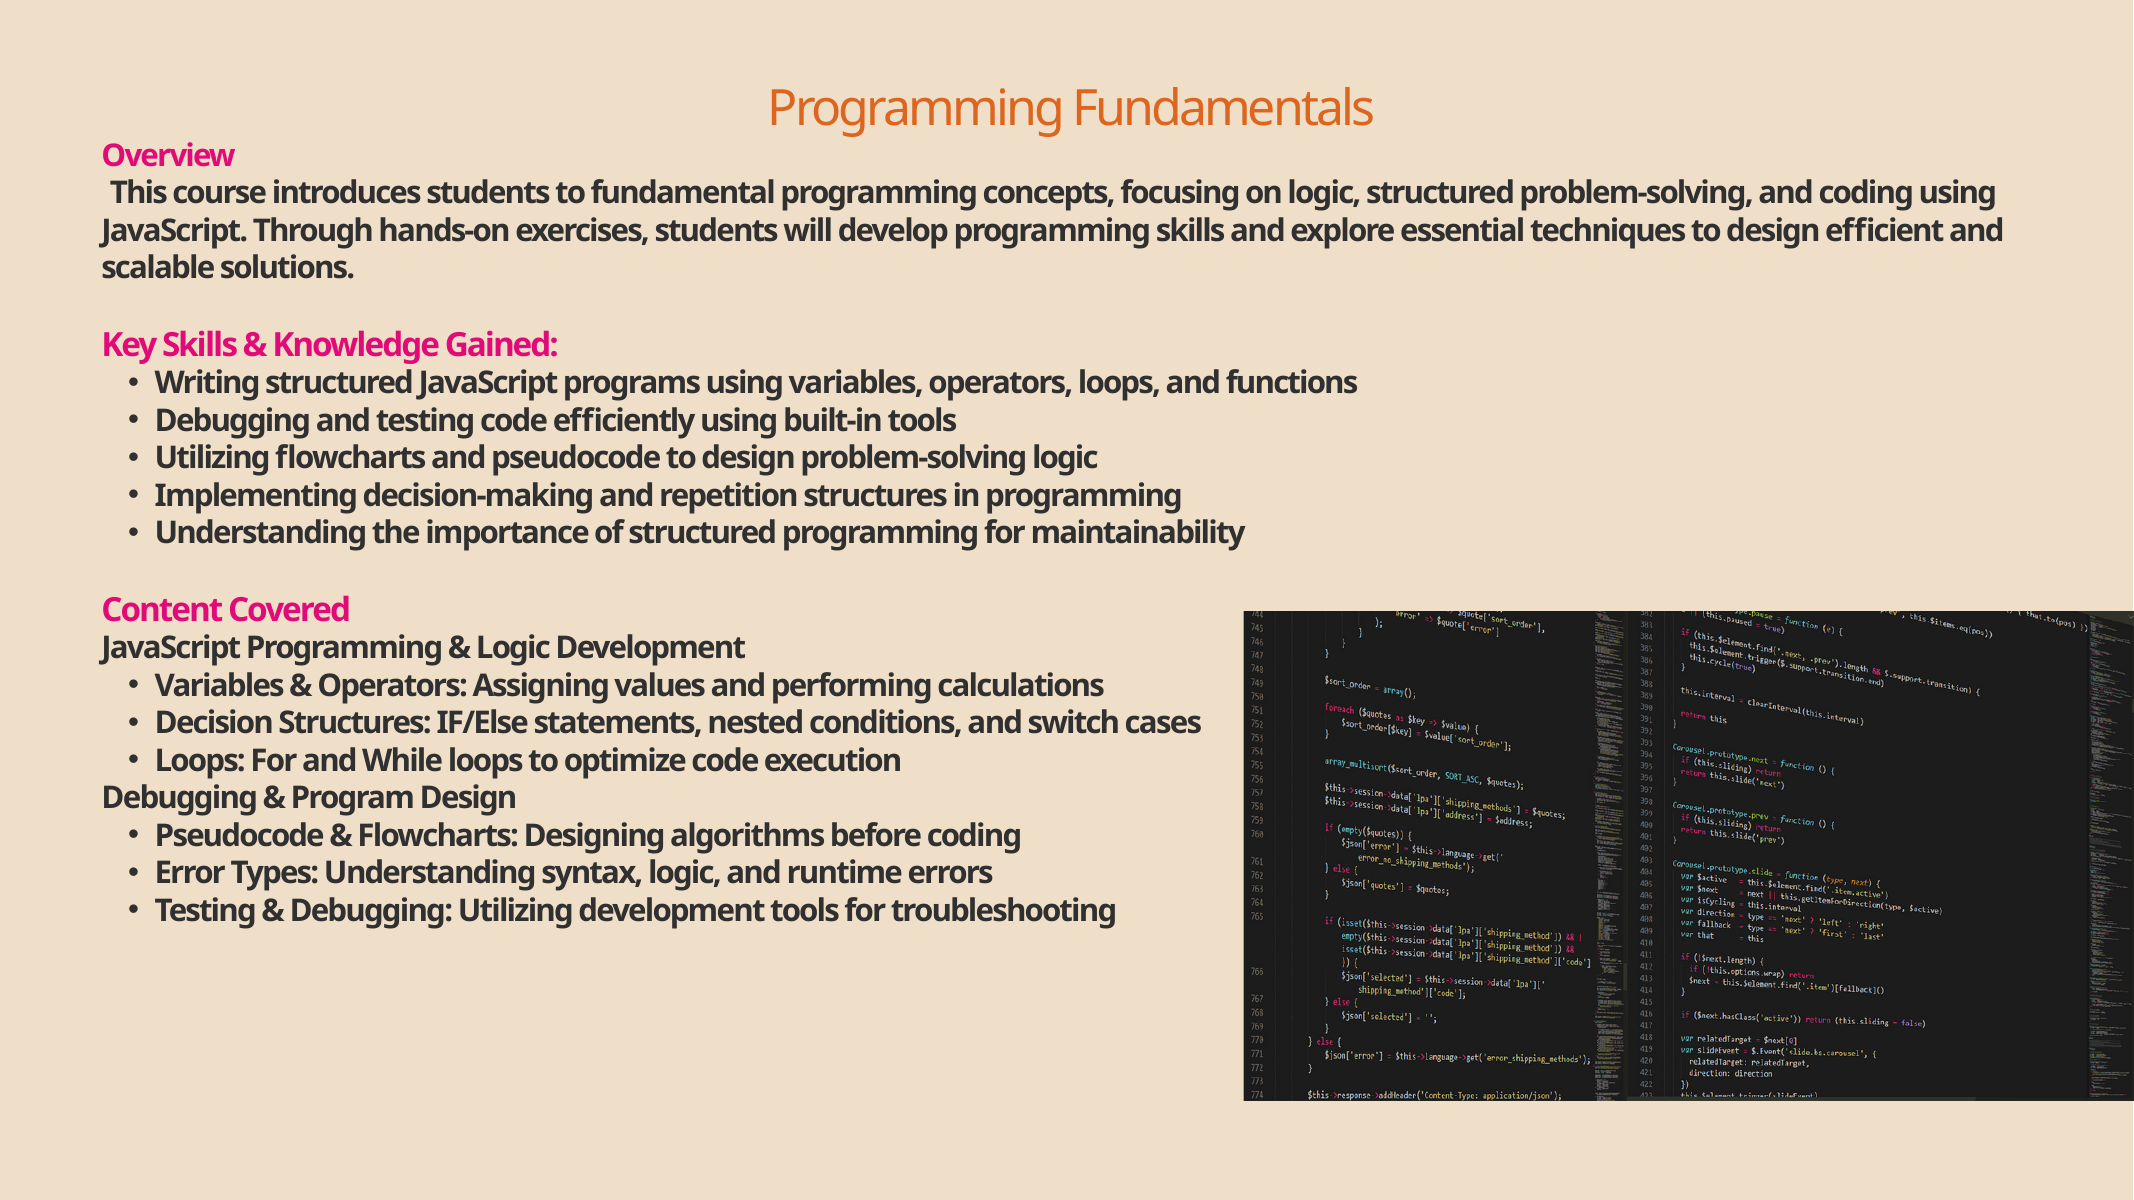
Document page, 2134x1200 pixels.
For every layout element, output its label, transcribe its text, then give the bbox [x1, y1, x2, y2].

text_box [1243, 611, 2134, 1101]
text_box Programming Fundamentals Overview This course introduces students to fundamental programming concepts, focusing on logic, structured problem-solving, and coding using JavaScript. Through hands-on exercises, students will develop programming skills and explore essential techniques to design efficient and scalable solutions. Key Skills & Knowledge Gained: Writing structured JavaScript programs using variables, operators, loops, and functions Debugging and testing code efficiently using built-in tools Utilizing flowcharts and pseudocode to design problem-solving logic Implementing decision-making and repetition structures in programming Understanding the importance of structured programming for maintainability Content Covered JavaScript Programming & Logic Development Variables & Operators: Assigning values and performing calculations Decision Structures: IF/Else statements, nested conditions, and switch cases Loops: For and While loops to optimize code execution Debugging & Program Design Pseudocode & Flowcharts: Designing algorithms before coding Error Types: Understanding syntax, logic, and runtime errors Testing & Debugging: Utilizing development tools for troubleshooting [101, 75, 2042, 1168]
